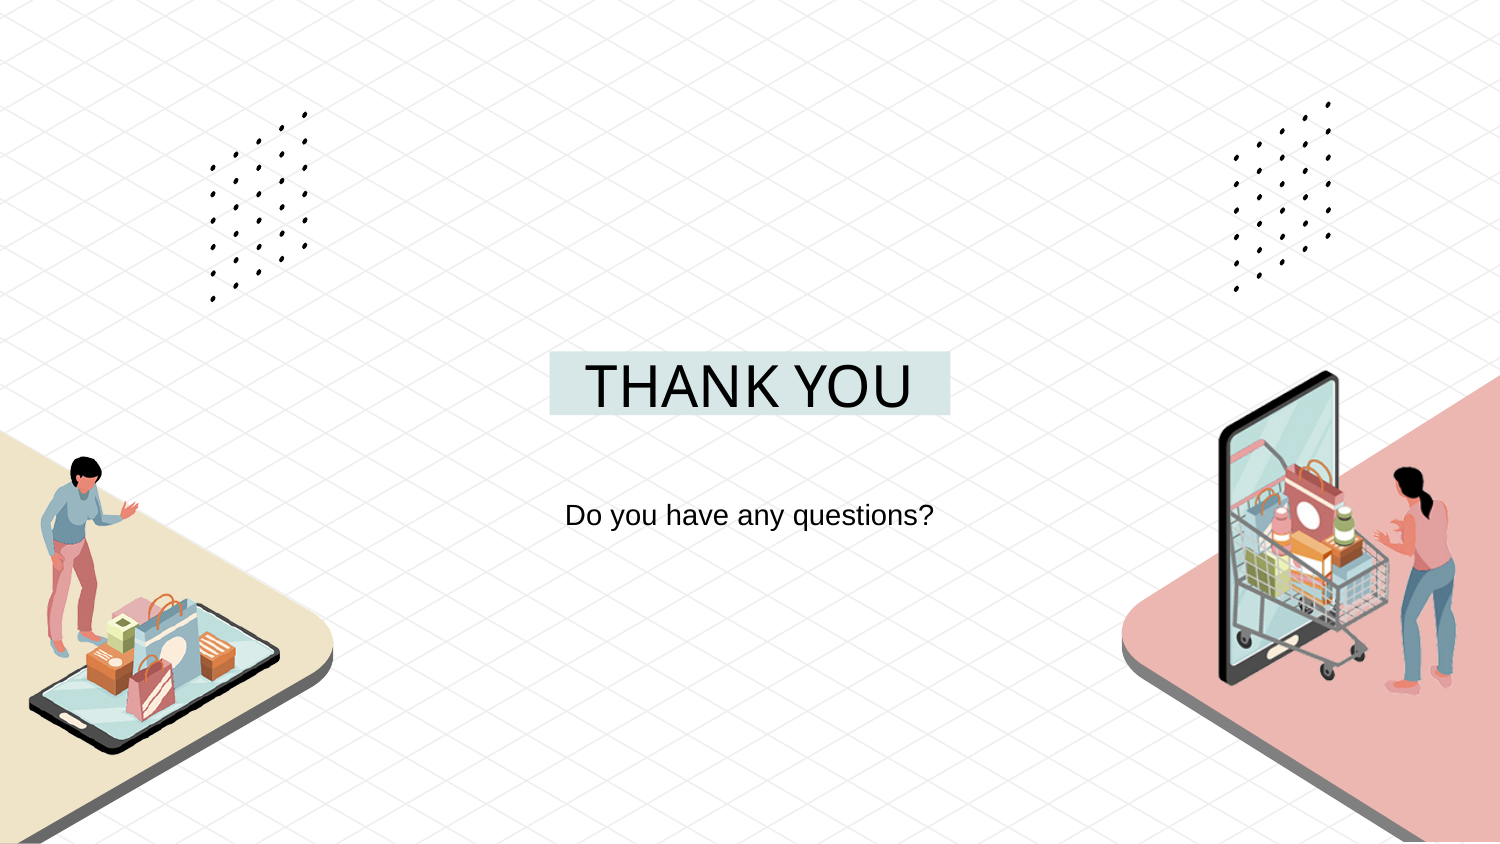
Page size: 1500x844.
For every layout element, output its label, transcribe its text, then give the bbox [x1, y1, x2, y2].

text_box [1233, 101, 1332, 293]
picture [1167, 350, 1495, 722]
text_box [1114, 218, 1500, 843]
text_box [209, 111, 308, 303]
text_box Do you have any questions? [497, 476, 1003, 552]
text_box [0, 245, 341, 844]
picture [0, 445, 297, 781]
text_box THANK YOU [549, 346, 951, 421]
